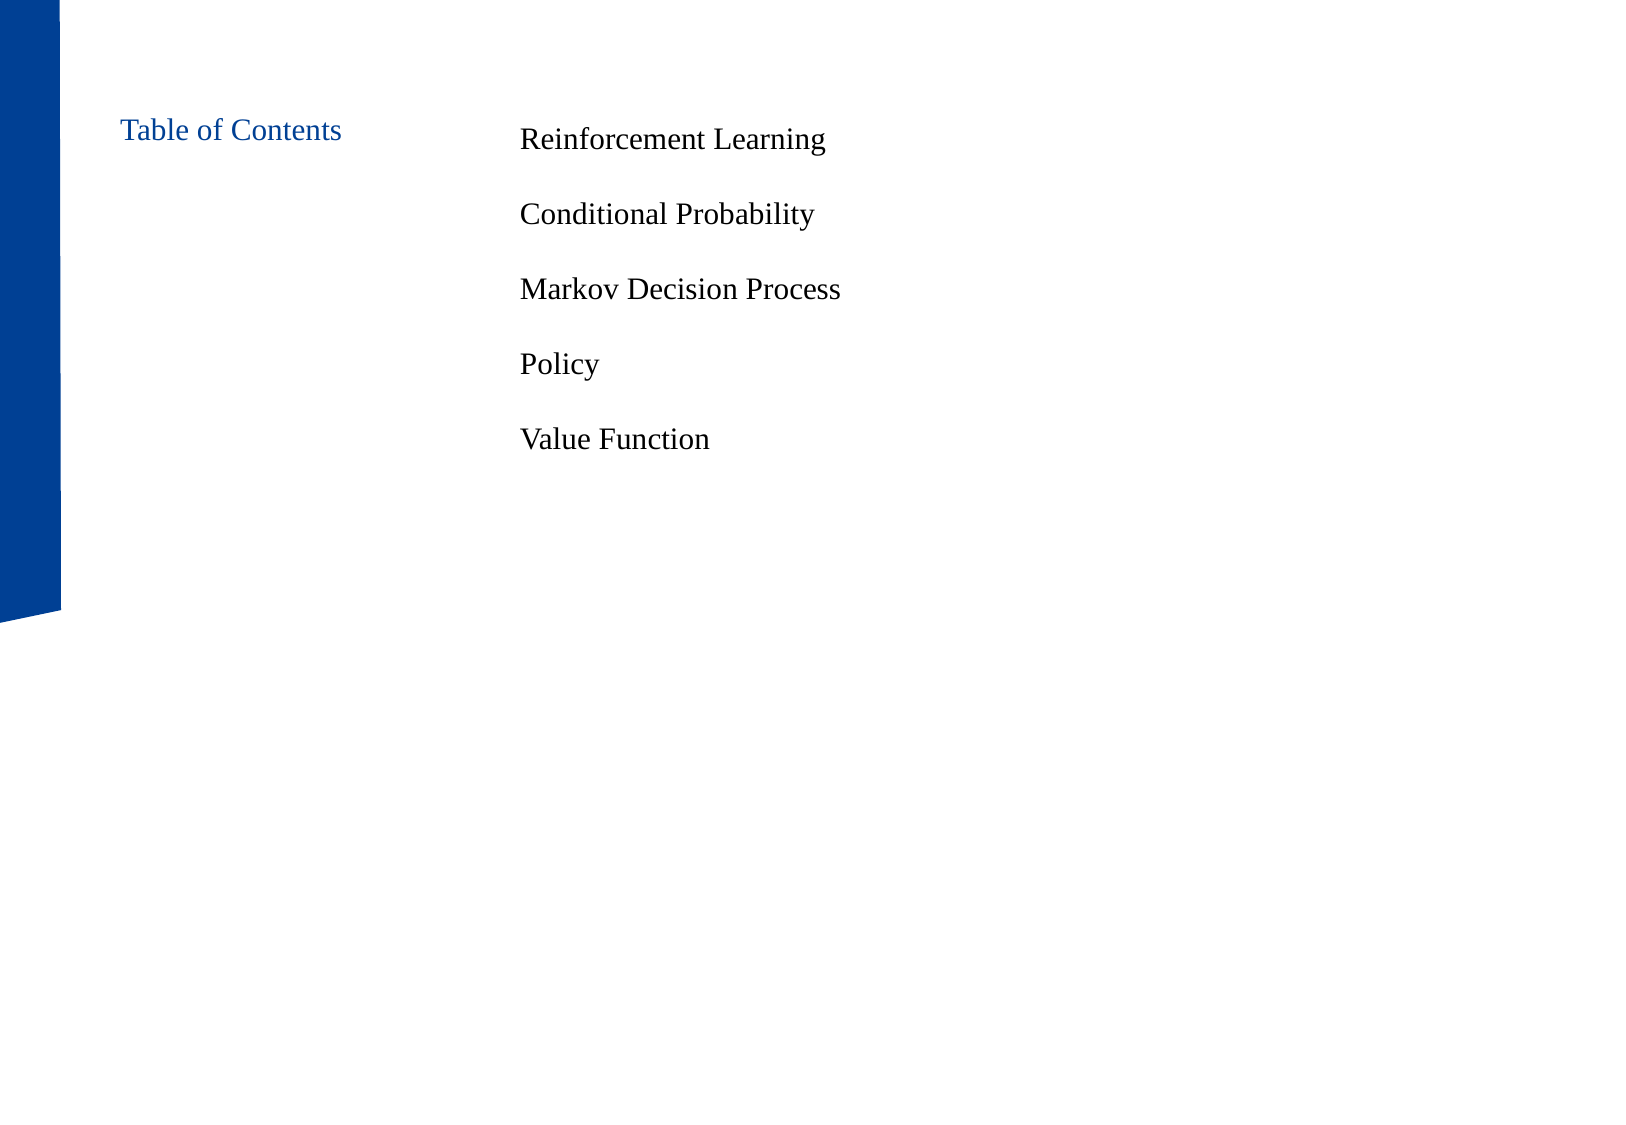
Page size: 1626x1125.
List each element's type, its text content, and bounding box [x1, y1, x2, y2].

text_box Table of Contents [105, 101, 366, 154]
text_box Reinforcement Learning Conditional Probability Markov Decision Process Policy Value Function [505, 73, 858, 464]
text_box [0, 0, 64, 625]
